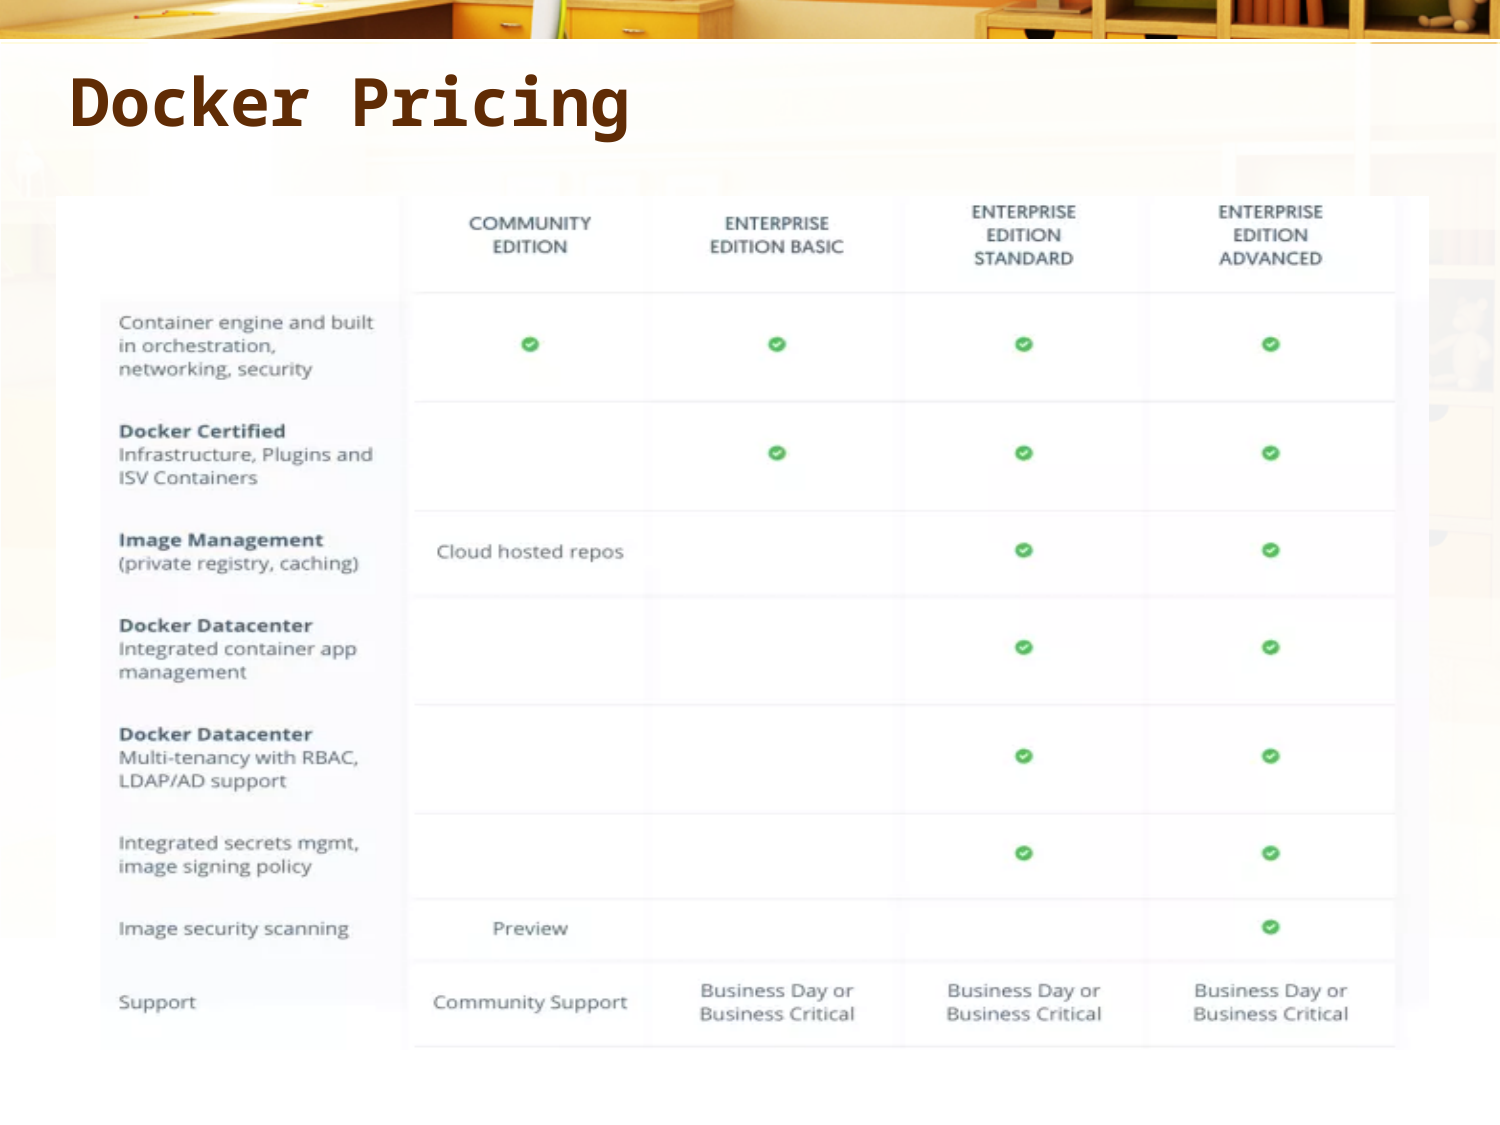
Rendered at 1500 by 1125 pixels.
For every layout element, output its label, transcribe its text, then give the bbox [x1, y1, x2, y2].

title Docker Pricing [55, 42, 1430, 149]
picture [0, 0, 1500, 39]
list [55, 196, 1429, 1050]
